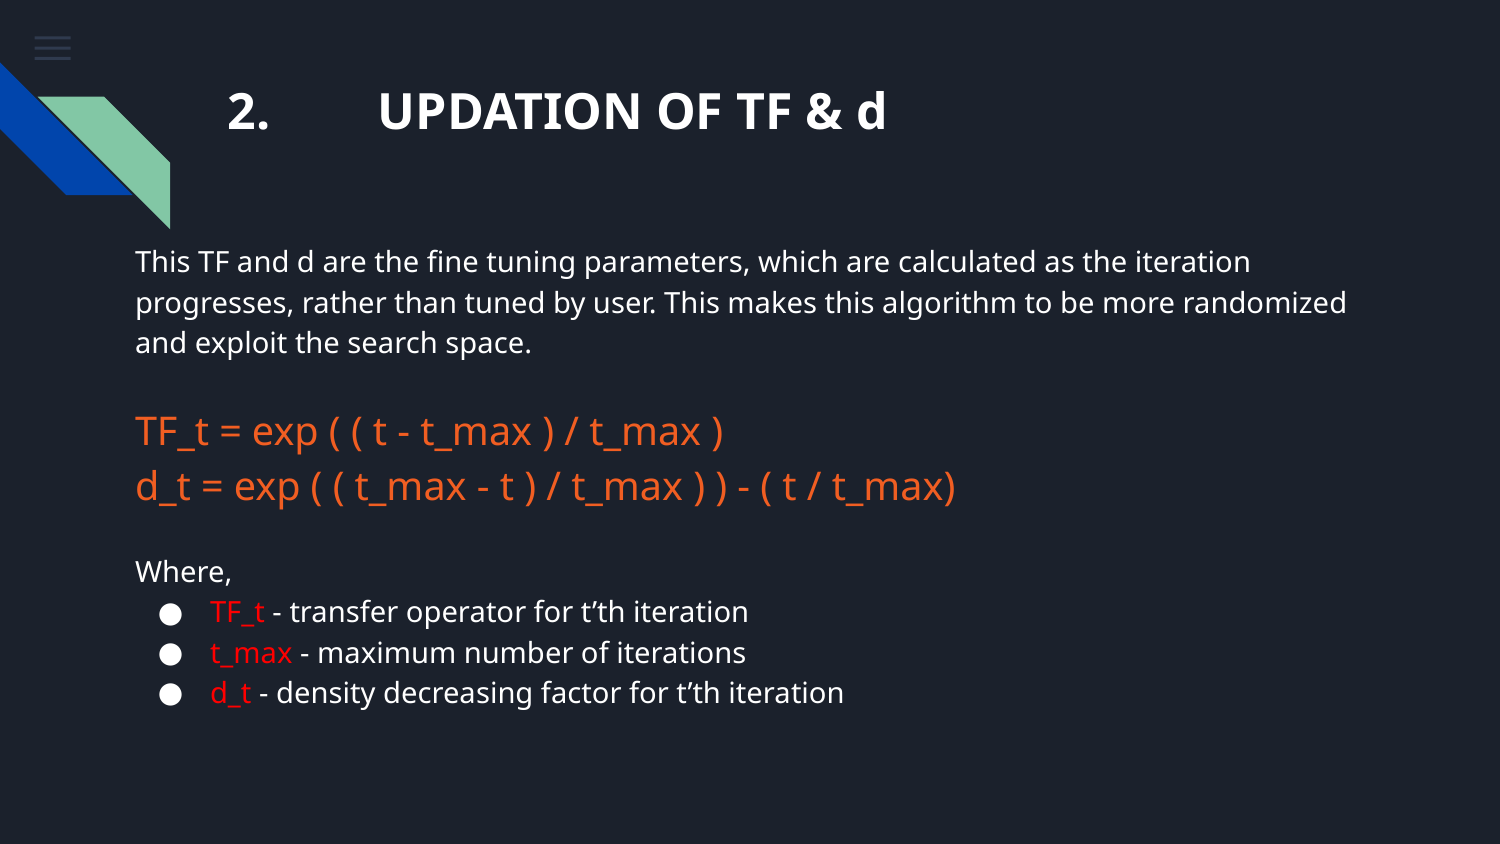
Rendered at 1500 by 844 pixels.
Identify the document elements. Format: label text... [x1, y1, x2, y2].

title 2. UPDATION OF TF & d [212, 64, 1368, 223]
list This TF and d are the fine tuning parameters, which are calculated as the iteration progresses, rather than tuned by user. This makes this algorithm to be more randomized and exploit the search space. TF_t = exp ( ( t - t_max ) / t_max ) d_t = exp ( ( t_max - t ) / t_max ) ) - ( t / t_max) Where, TF_t - transfer operator for t’th iteration t_max - maximum number of iterations d_t - density decreasing factor for t’th iteration [120, 223, 1368, 729]
